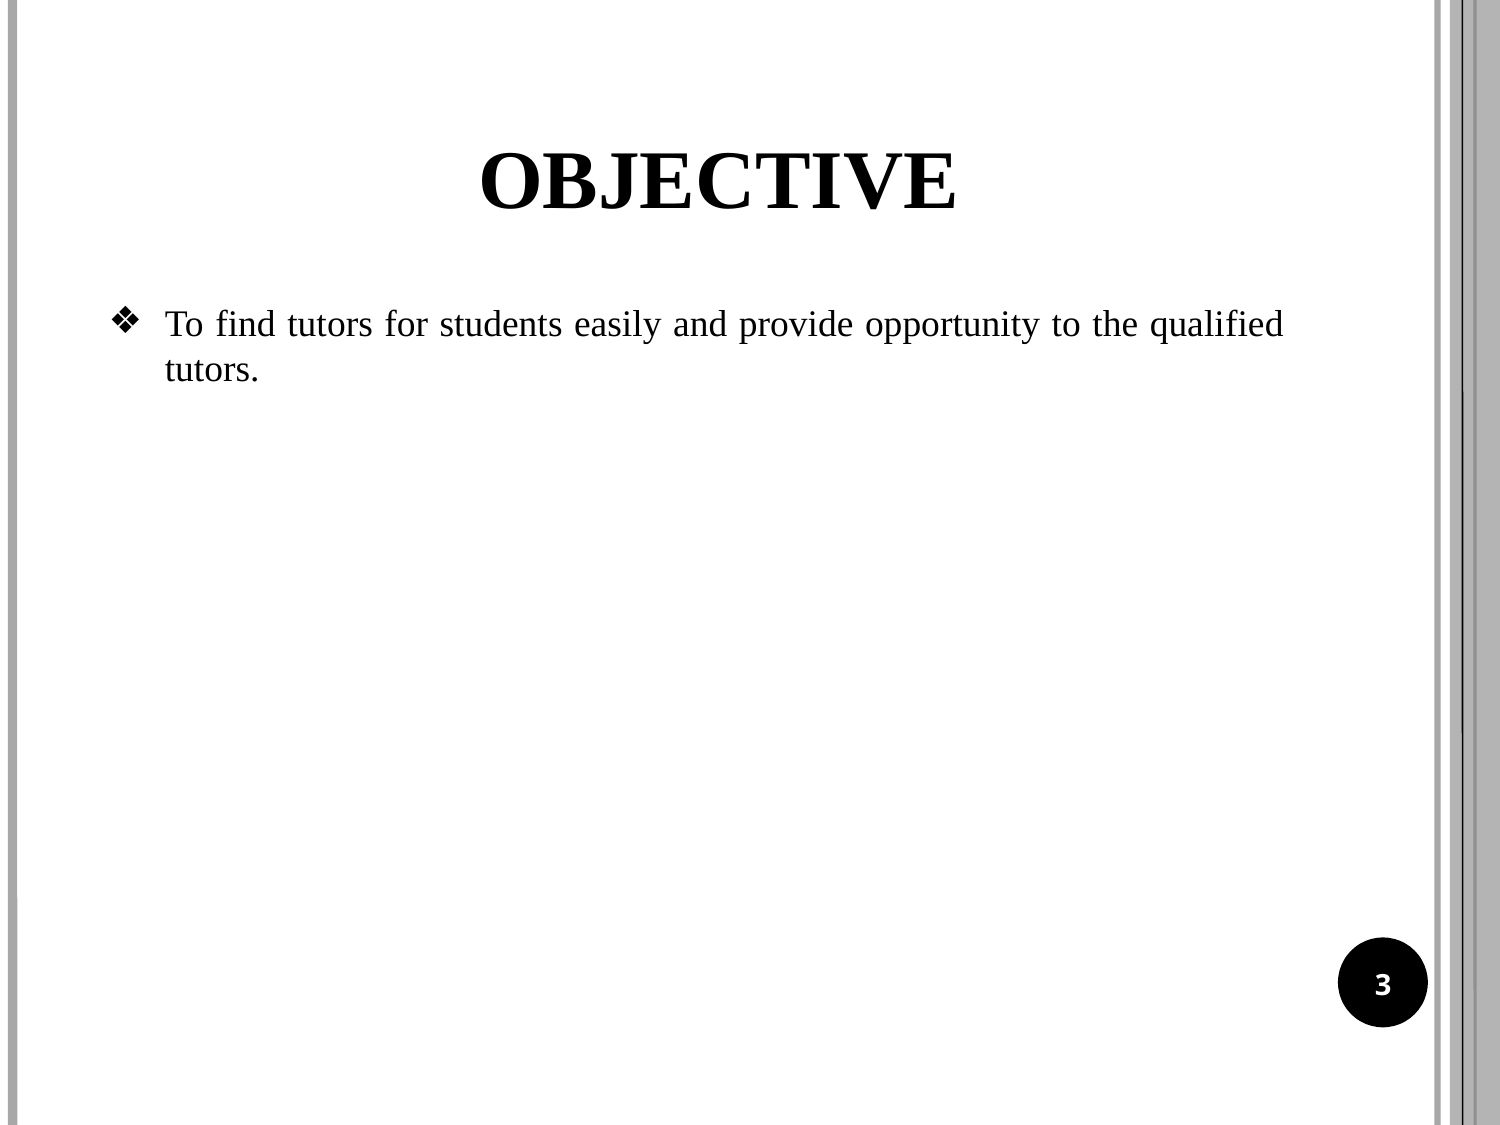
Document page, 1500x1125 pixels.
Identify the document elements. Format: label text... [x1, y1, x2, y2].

text_box OBJECTIVE [75, 45, 1300, 233]
text_box To find tutors for students easily and provide opportunity to the qualified tutors. [75, 291, 1300, 1091]
text_box 3 [1333, 940, 1434, 1026]
